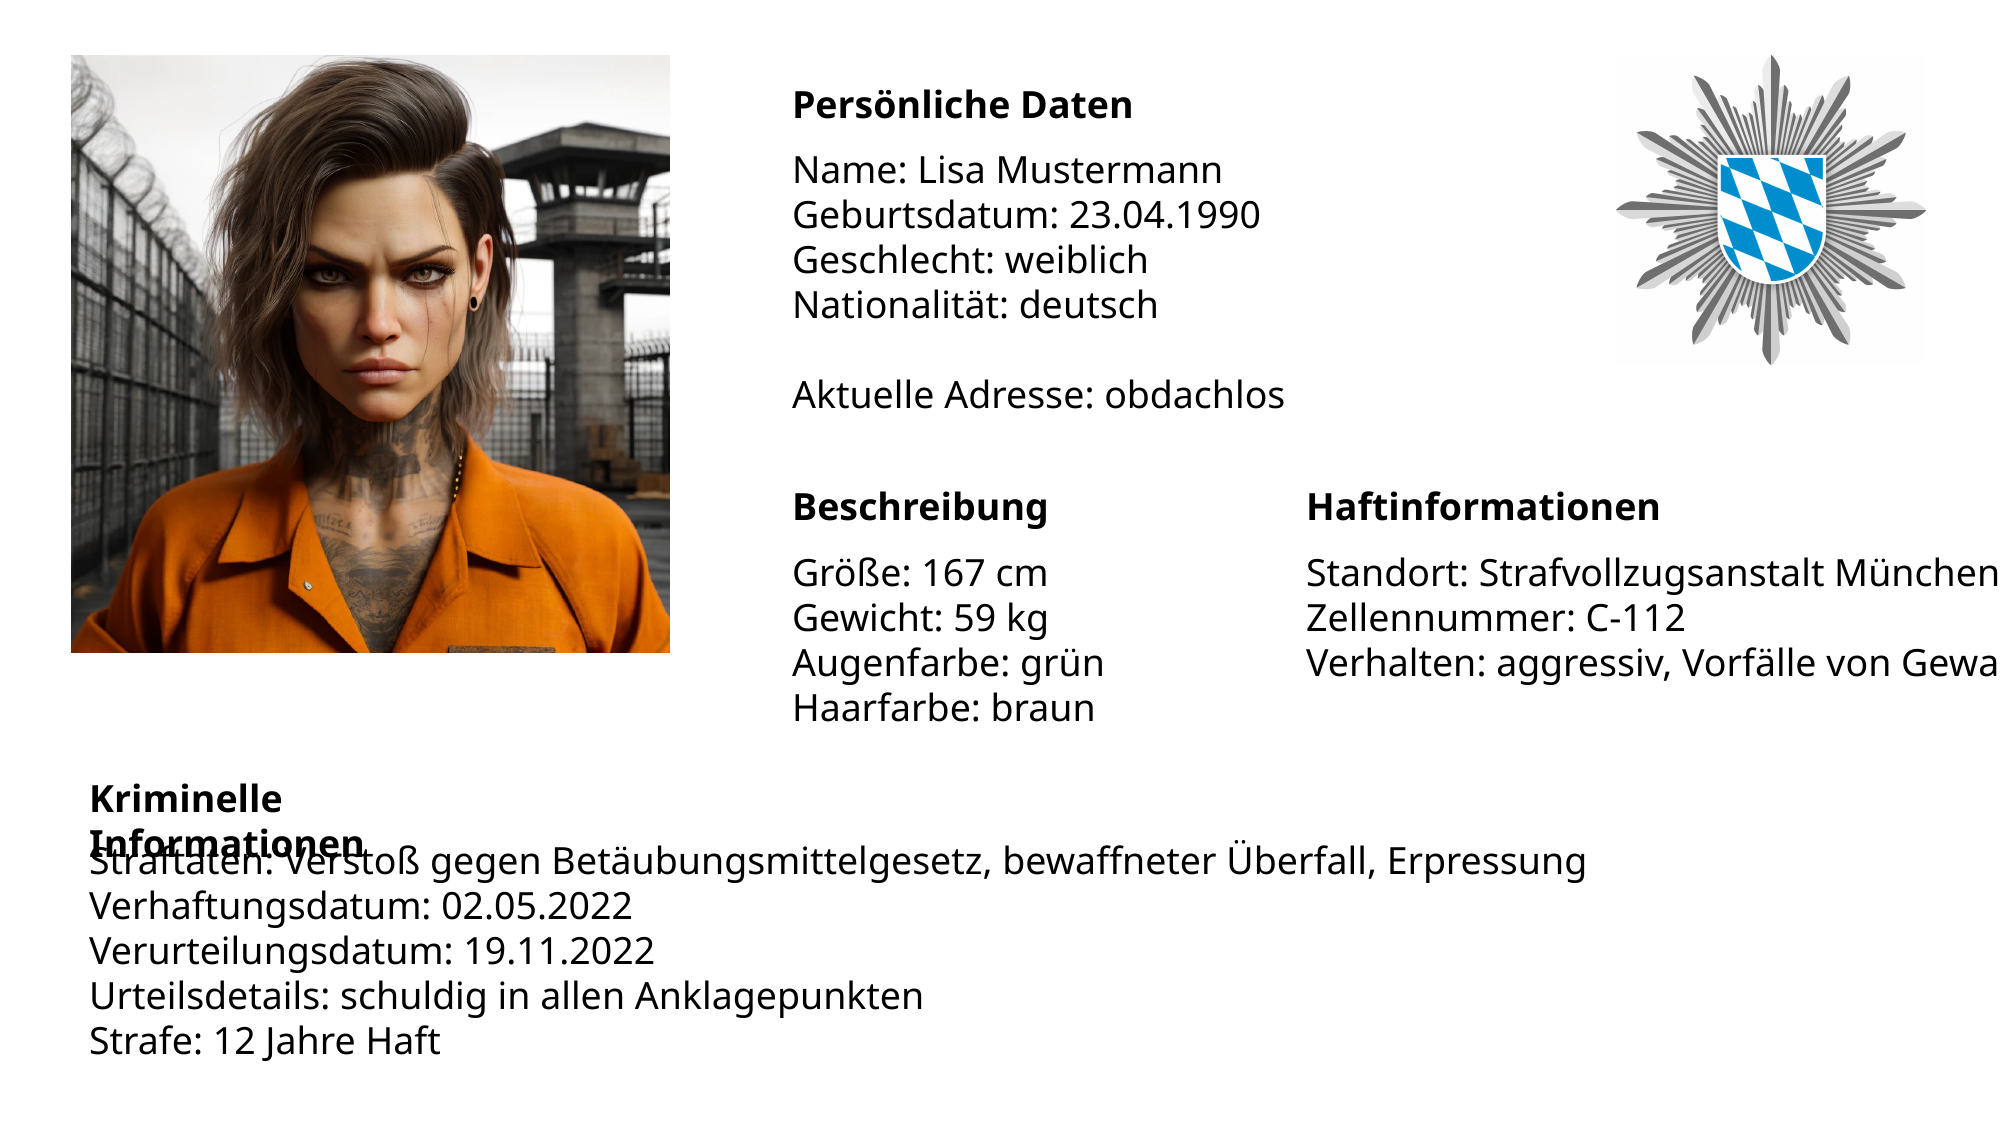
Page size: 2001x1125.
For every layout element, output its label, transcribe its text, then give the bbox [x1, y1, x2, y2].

picture [1616, 54, 1927, 365]
picture [71, 54, 670, 654]
text_box Haftinformationen [1291, 475, 1754, 536]
text_box Beschreibung [777, 475, 1240, 536]
text_box Kriminelle Informationen [74, 767, 537, 829]
text_box Persönliche Daten [777, 73, 1240, 134]
text_box Name: Lisa Mustermann Geburtsdatum: 23.04.1990 Geschlecht: weiblich Nationalität: deutsch Aktuelle Adresse: obdachlos [777, 138, 1754, 424]
text_box Größe: 167 cm Gewicht: 59 kg Augenfarbe: grün Haarfarbe: braun [777, 541, 1754, 737]
text_box Standort: Strafvollzugsanstalt München Zellennummer: C-112 Verhalten: aggressiv, Vorfälle von Gewalt [1291, 541, 2000, 692]
text_box Straftaten: Verstoß gegen Betäubungsmittelgesetz, bewaffneter Überfall, Erpressung Verhaftungsdatum: 02.05.2022 Verurteilungsdatum: 19.11.2022 Urteilsdetails: schuldig in allen Anklagepunkten Strafe: 12 Jahre Haft [74, 829, 1617, 1070]
